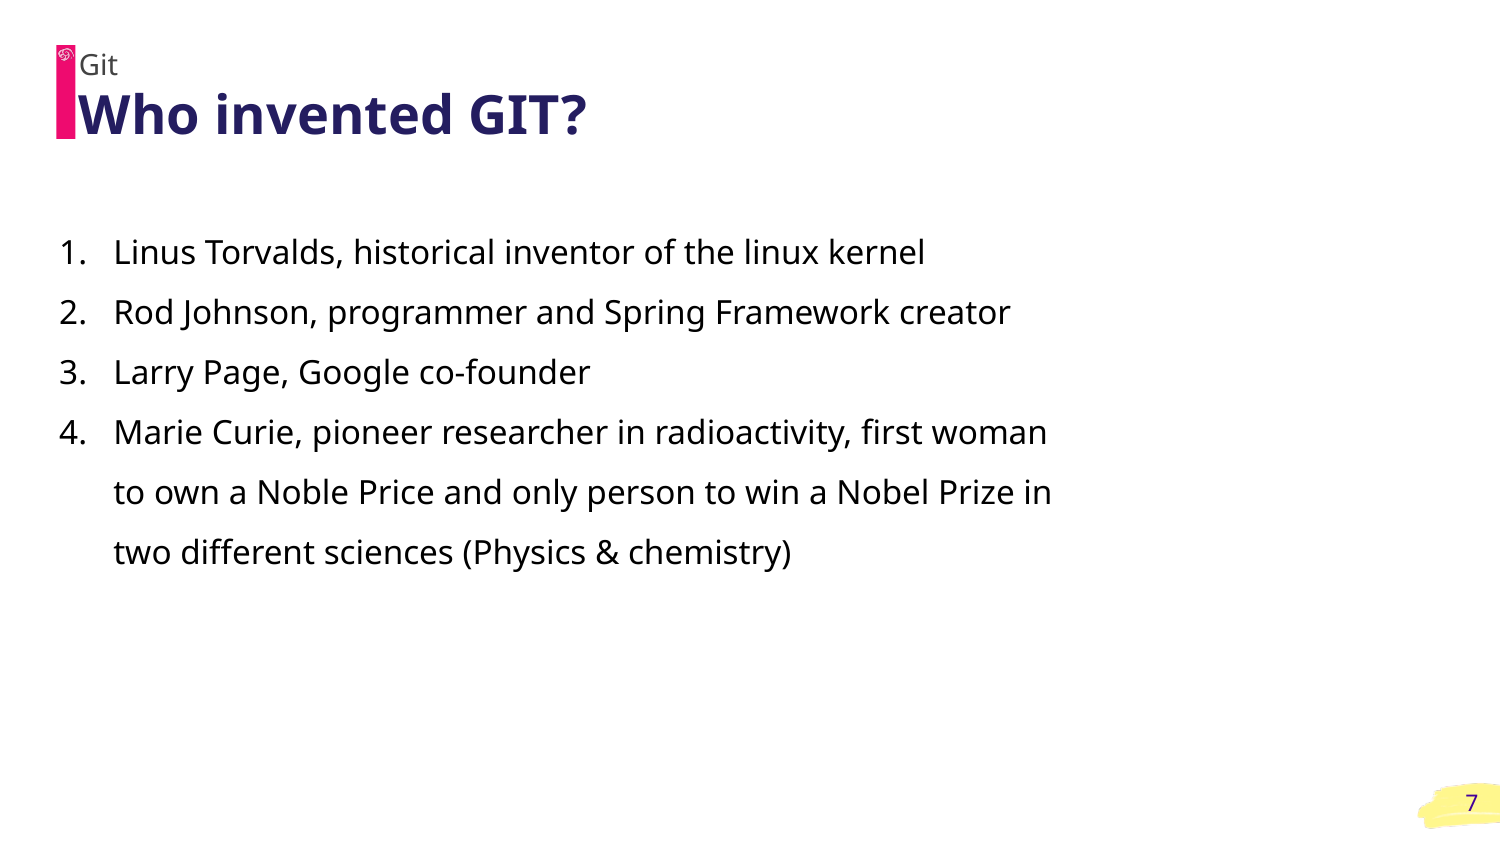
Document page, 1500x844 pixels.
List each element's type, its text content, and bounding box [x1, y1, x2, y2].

picture [1494, 782, 1500, 830]
title Git [63, 44, 1462, 84]
slide_number ‹#› [1403, 773, 1494, 839]
title Who invented GIT? [63, 84, 1462, 159]
text_box Linus Torvalds, historical inventor of the linux kernel Rod Johnson, programmer and Spring Framework creator Larry Page, Google co-founder Marie Curie, pioneer researcher in radioactivity, first woman to own a Noble Price and only person to win a Nobel Prize in two different sciences (Physics & chemistry) [23, 196, 1096, 844]
